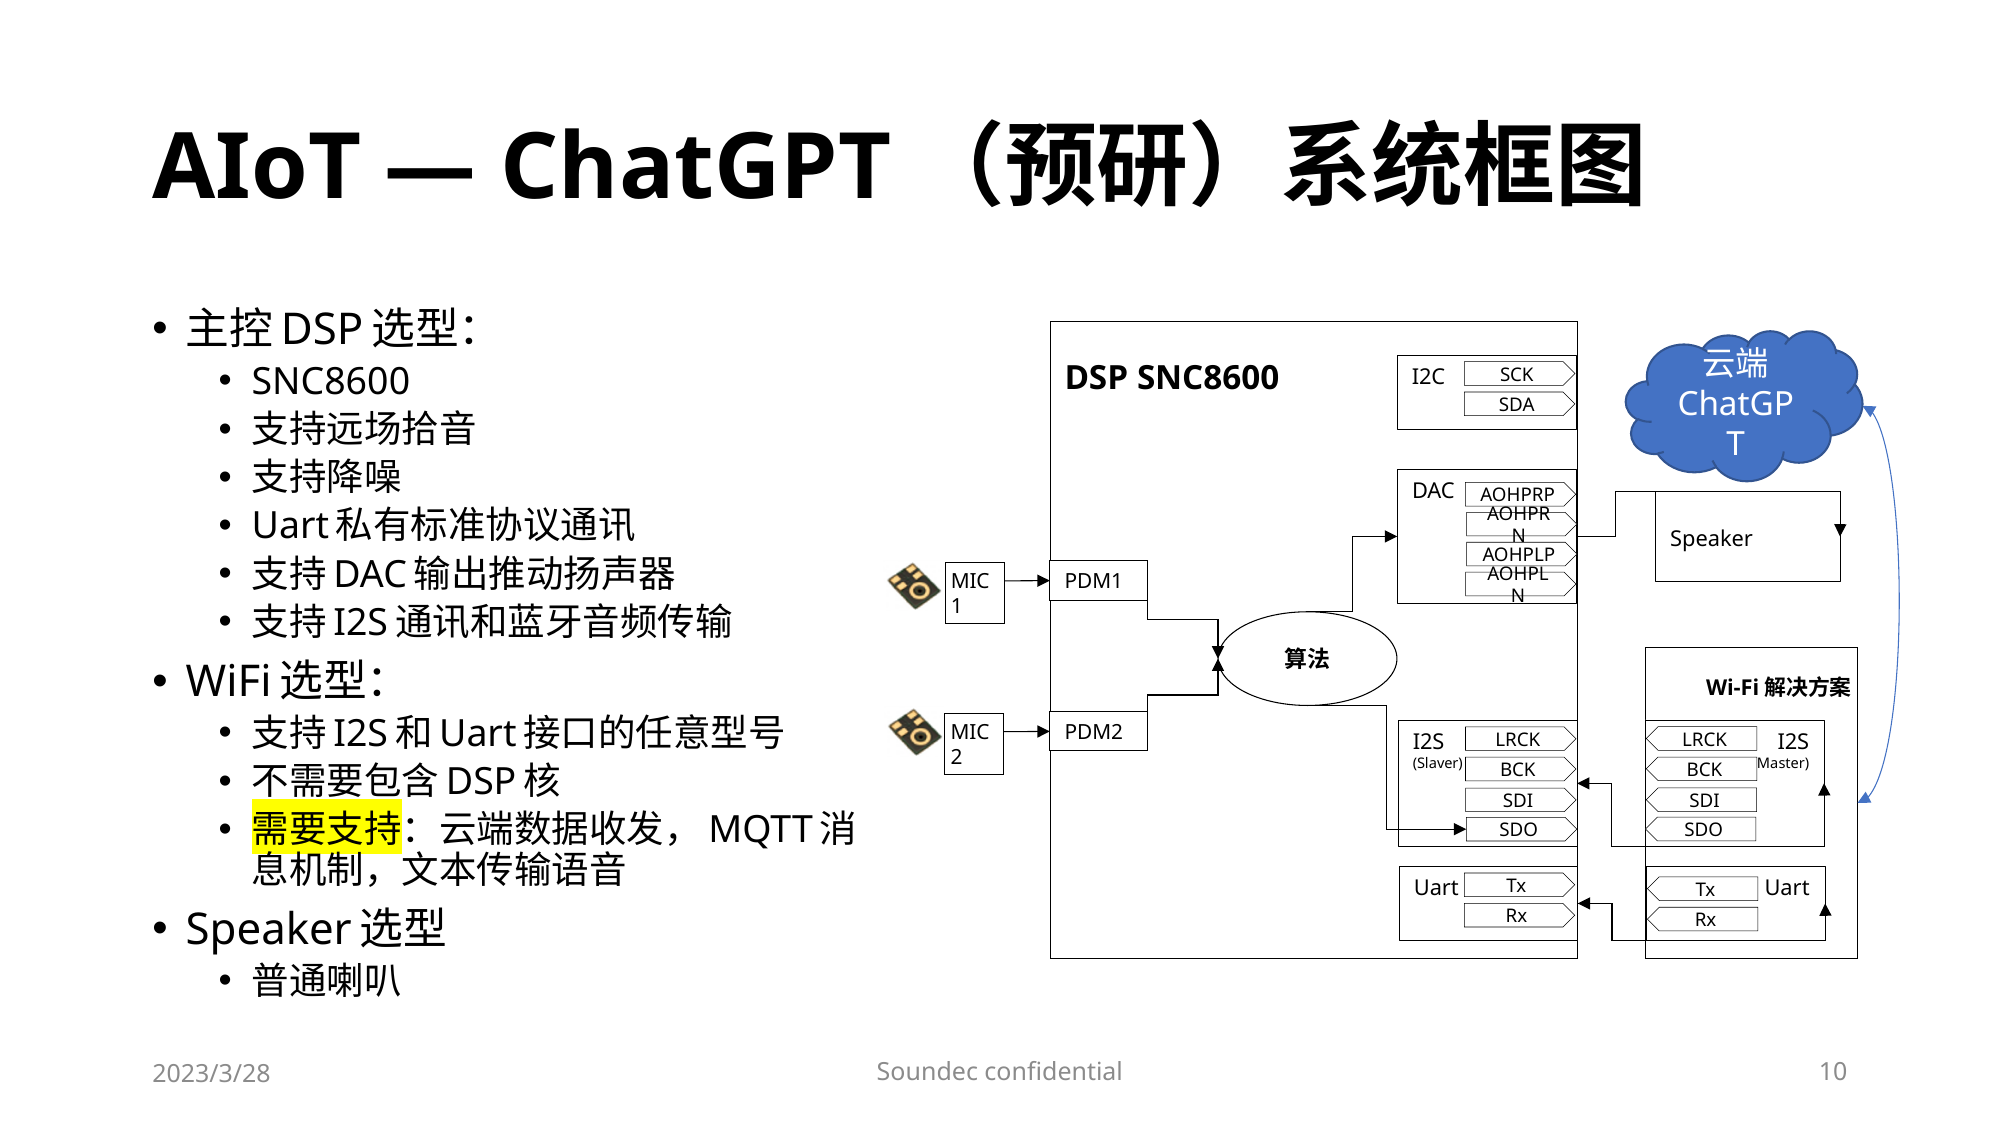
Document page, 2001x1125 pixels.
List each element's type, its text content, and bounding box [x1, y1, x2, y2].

slide_number 10 [1412, 1042, 1863, 1103]
footer Soundec confidential [662, 1042, 1338, 1103]
title AIoT — ChatGPT（预研）系统框图 [137, 59, 1863, 278]
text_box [883, 321, 1863, 959]
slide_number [137, 1042, 588, 1103]
list 主控DSP选型： SNC8600 支持远场拾音 支持降噪 Uart私有标准协议通讯 支持DAC输出推动扬声器 支持I2S通讯和蓝牙音频传输 WiFi选型： 支持I2S和Uart接口的任意型号 不需要包含DSP核 需要支持：云端数据收发，MQTT消息机制，文本传输语音 Speaker选型 普通喇叭 [137, 299, 897, 1014]
